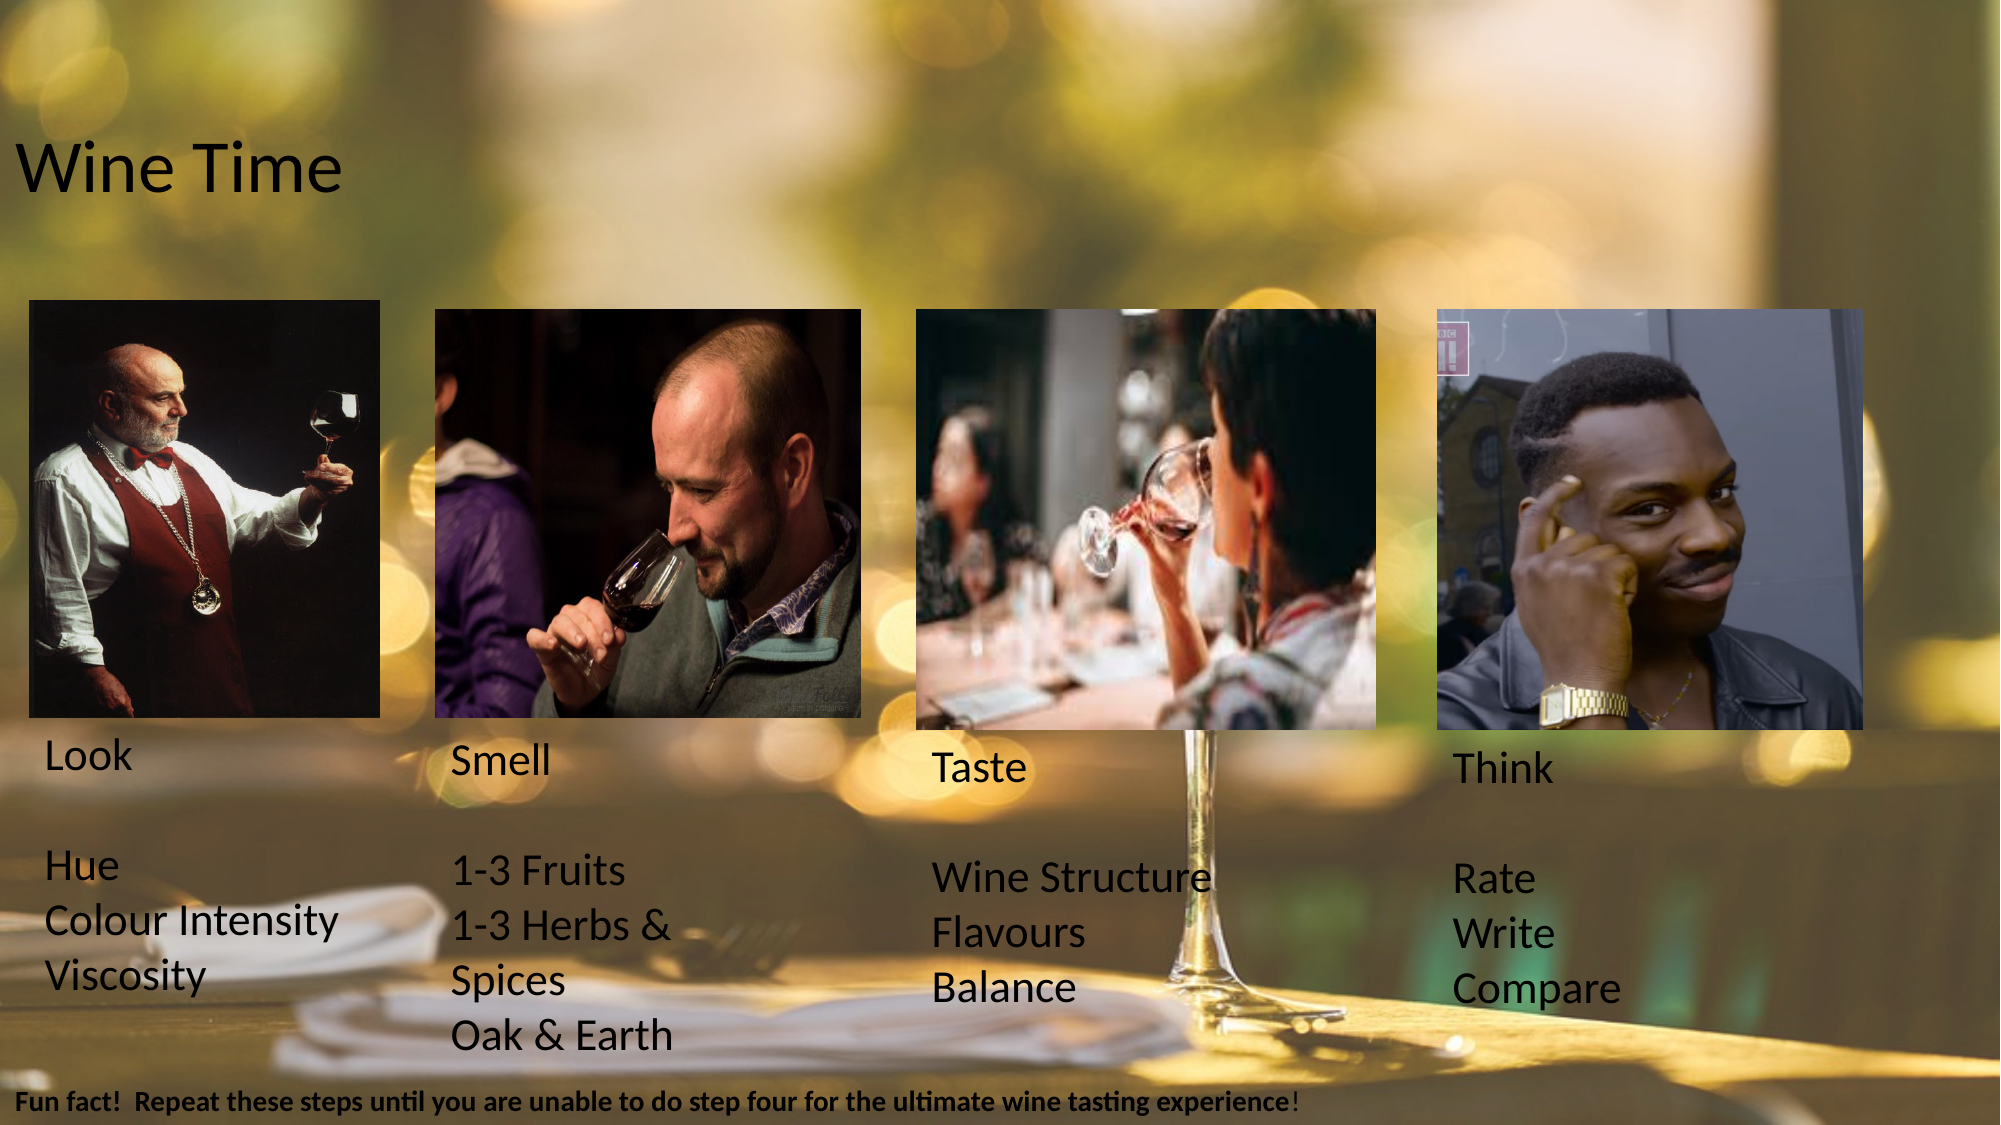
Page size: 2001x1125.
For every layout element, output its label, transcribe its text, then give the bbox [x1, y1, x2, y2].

text_box Think Rate Write Compare [1437, 737, 1788, 1023]
text_box Look Hue Colour Intensity Viscosity [29, 724, 380, 1011]
title Wine Time [0, 59, 1725, 277]
picture [29, 300, 380, 718]
text_box Taste Wine Structure Flavours Balance [916, 737, 1267, 1023]
picture [916, 308, 1377, 730]
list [435, 308, 861, 718]
picture [1437, 308, 1863, 730]
text_box Fun fact! Repeat these steps until you are unable to do step four for the ultimate wine tasting experience! [0, 1074, 1956, 1125]
text_box Smell 1-3 Fruits 1-3 Herbs & Spices Oak & Earth [435, 726, 786, 1071]
